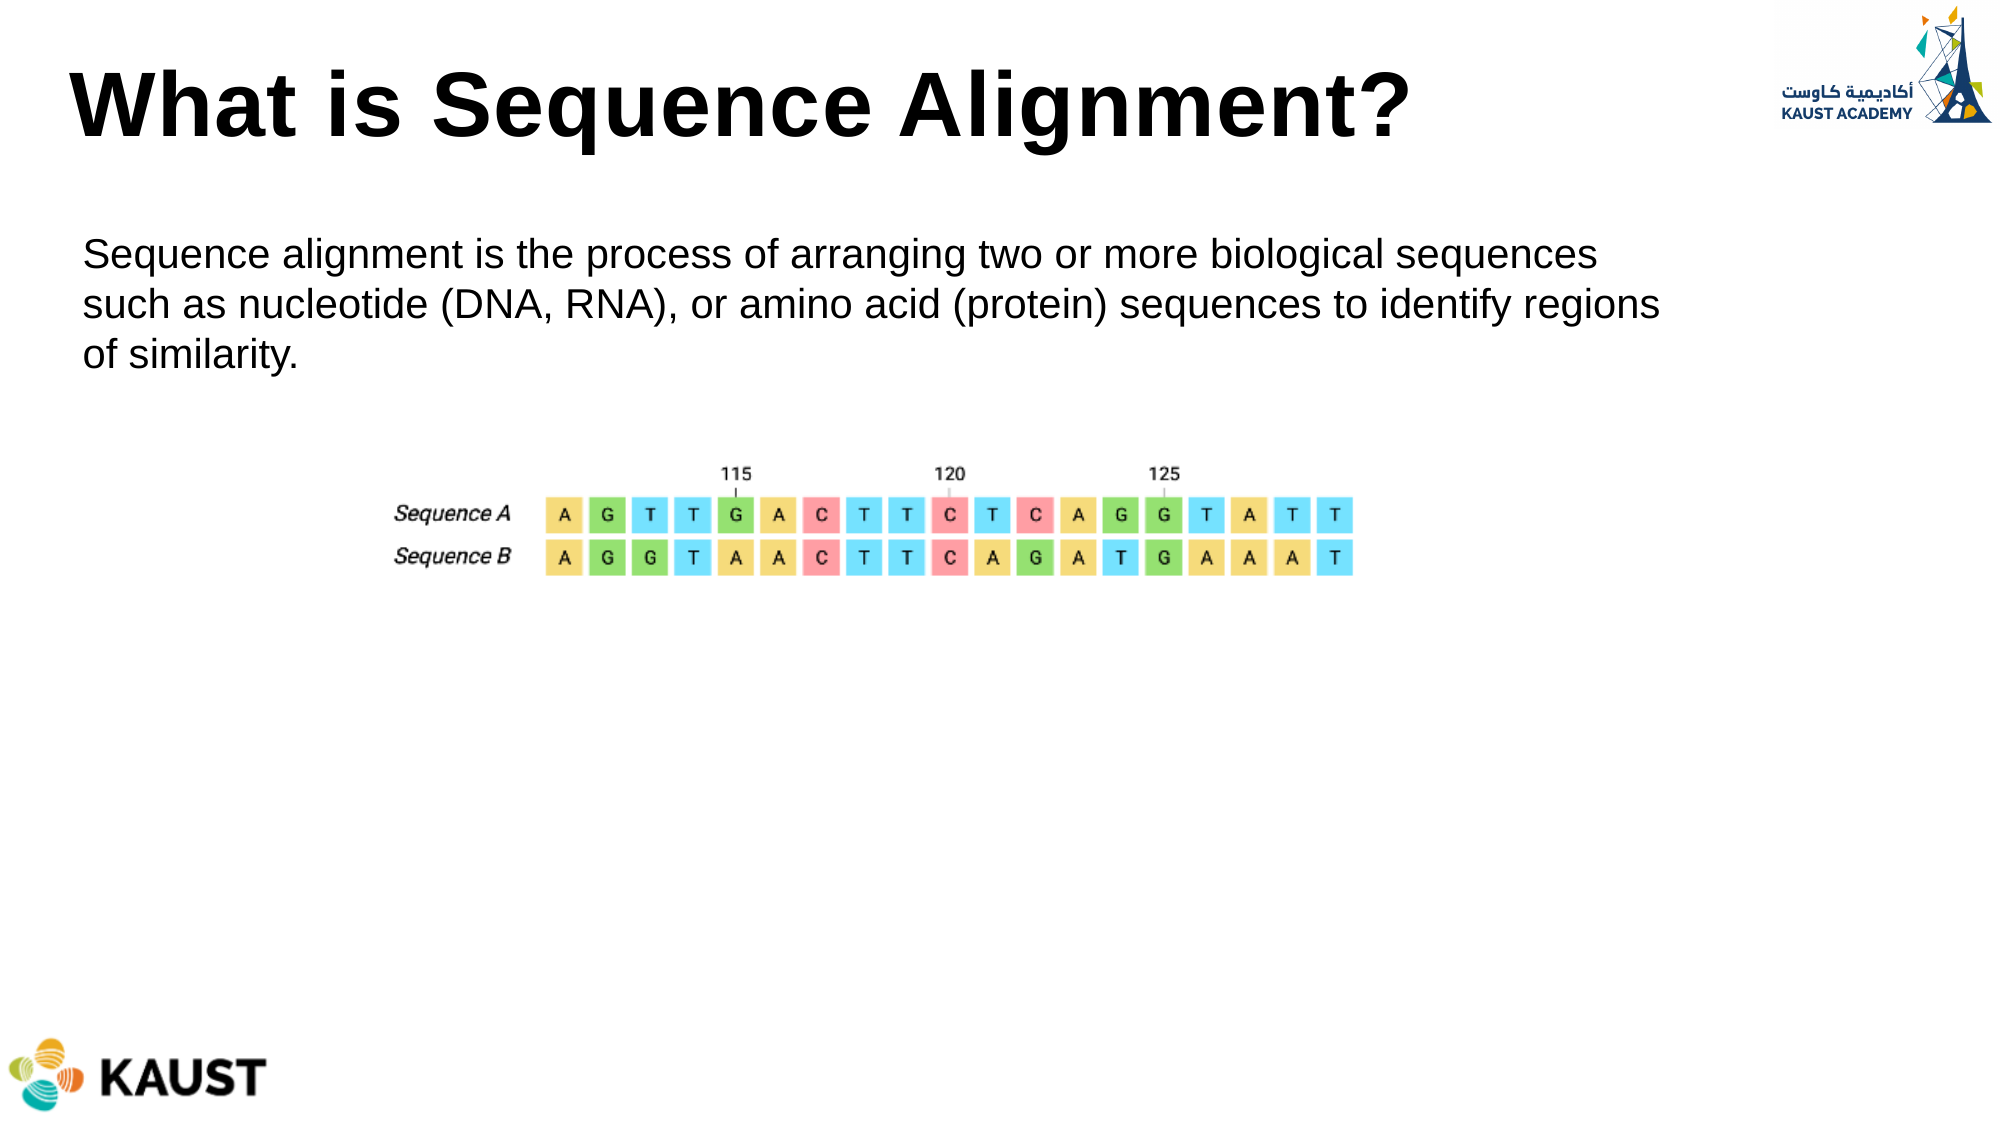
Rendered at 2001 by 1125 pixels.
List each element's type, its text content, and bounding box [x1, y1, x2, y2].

text_box What is Sequence Alignment? [67, 42, 1673, 155]
picture [1774, 0, 2000, 129]
picture [310, 448, 1437, 576]
text_box Sequence alignment is the process of arranging two or more biological sequences such as nucleotide (DNA, RNA), or amino acid (protein) sequences to identify regions of similarity. [67, 219, 1685, 385]
picture [1, 1028, 277, 1123]
